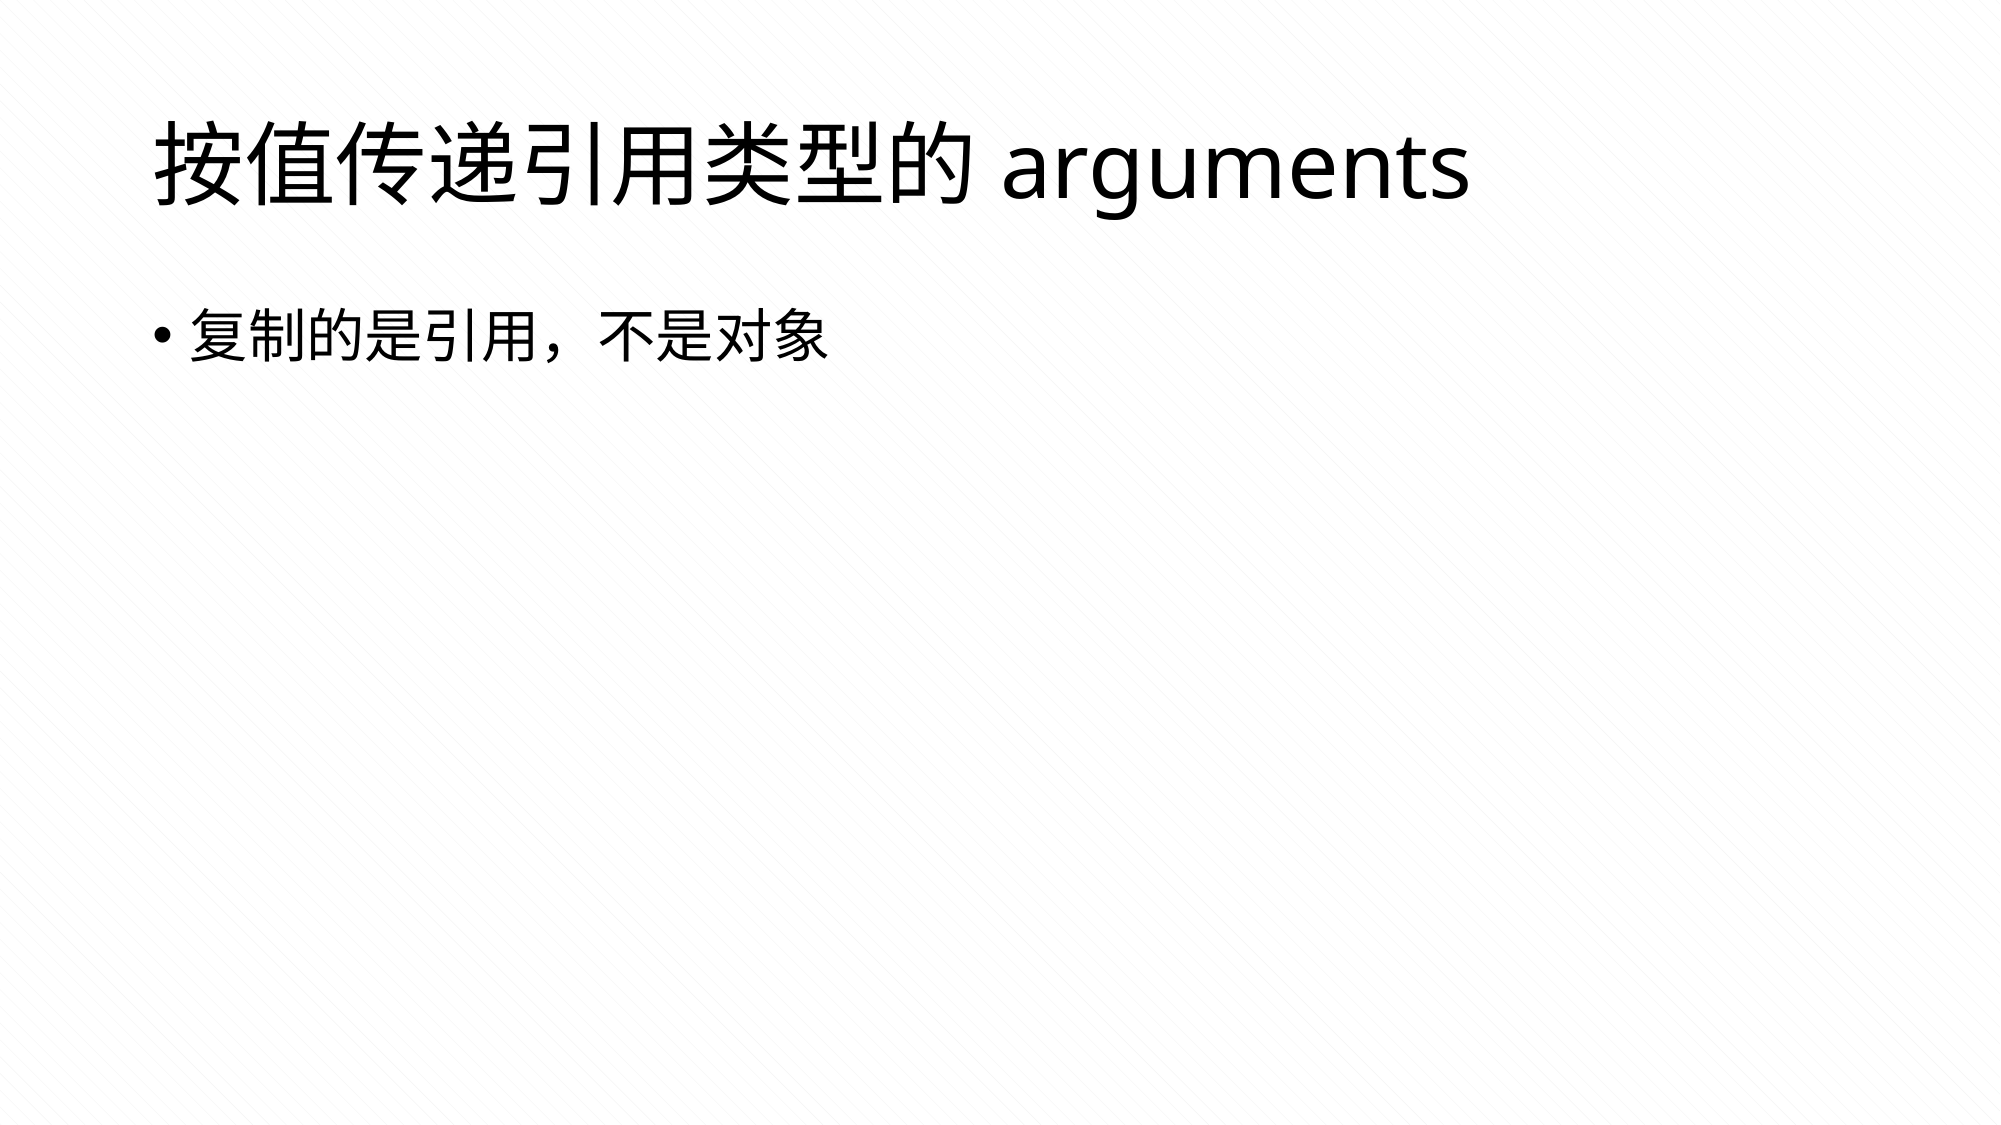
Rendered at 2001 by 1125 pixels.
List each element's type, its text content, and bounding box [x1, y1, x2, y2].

list 复制的是引用，不是对象 [137, 299, 1863, 1014]
title 按值传递引用类型的arguments [137, 59, 1863, 278]
